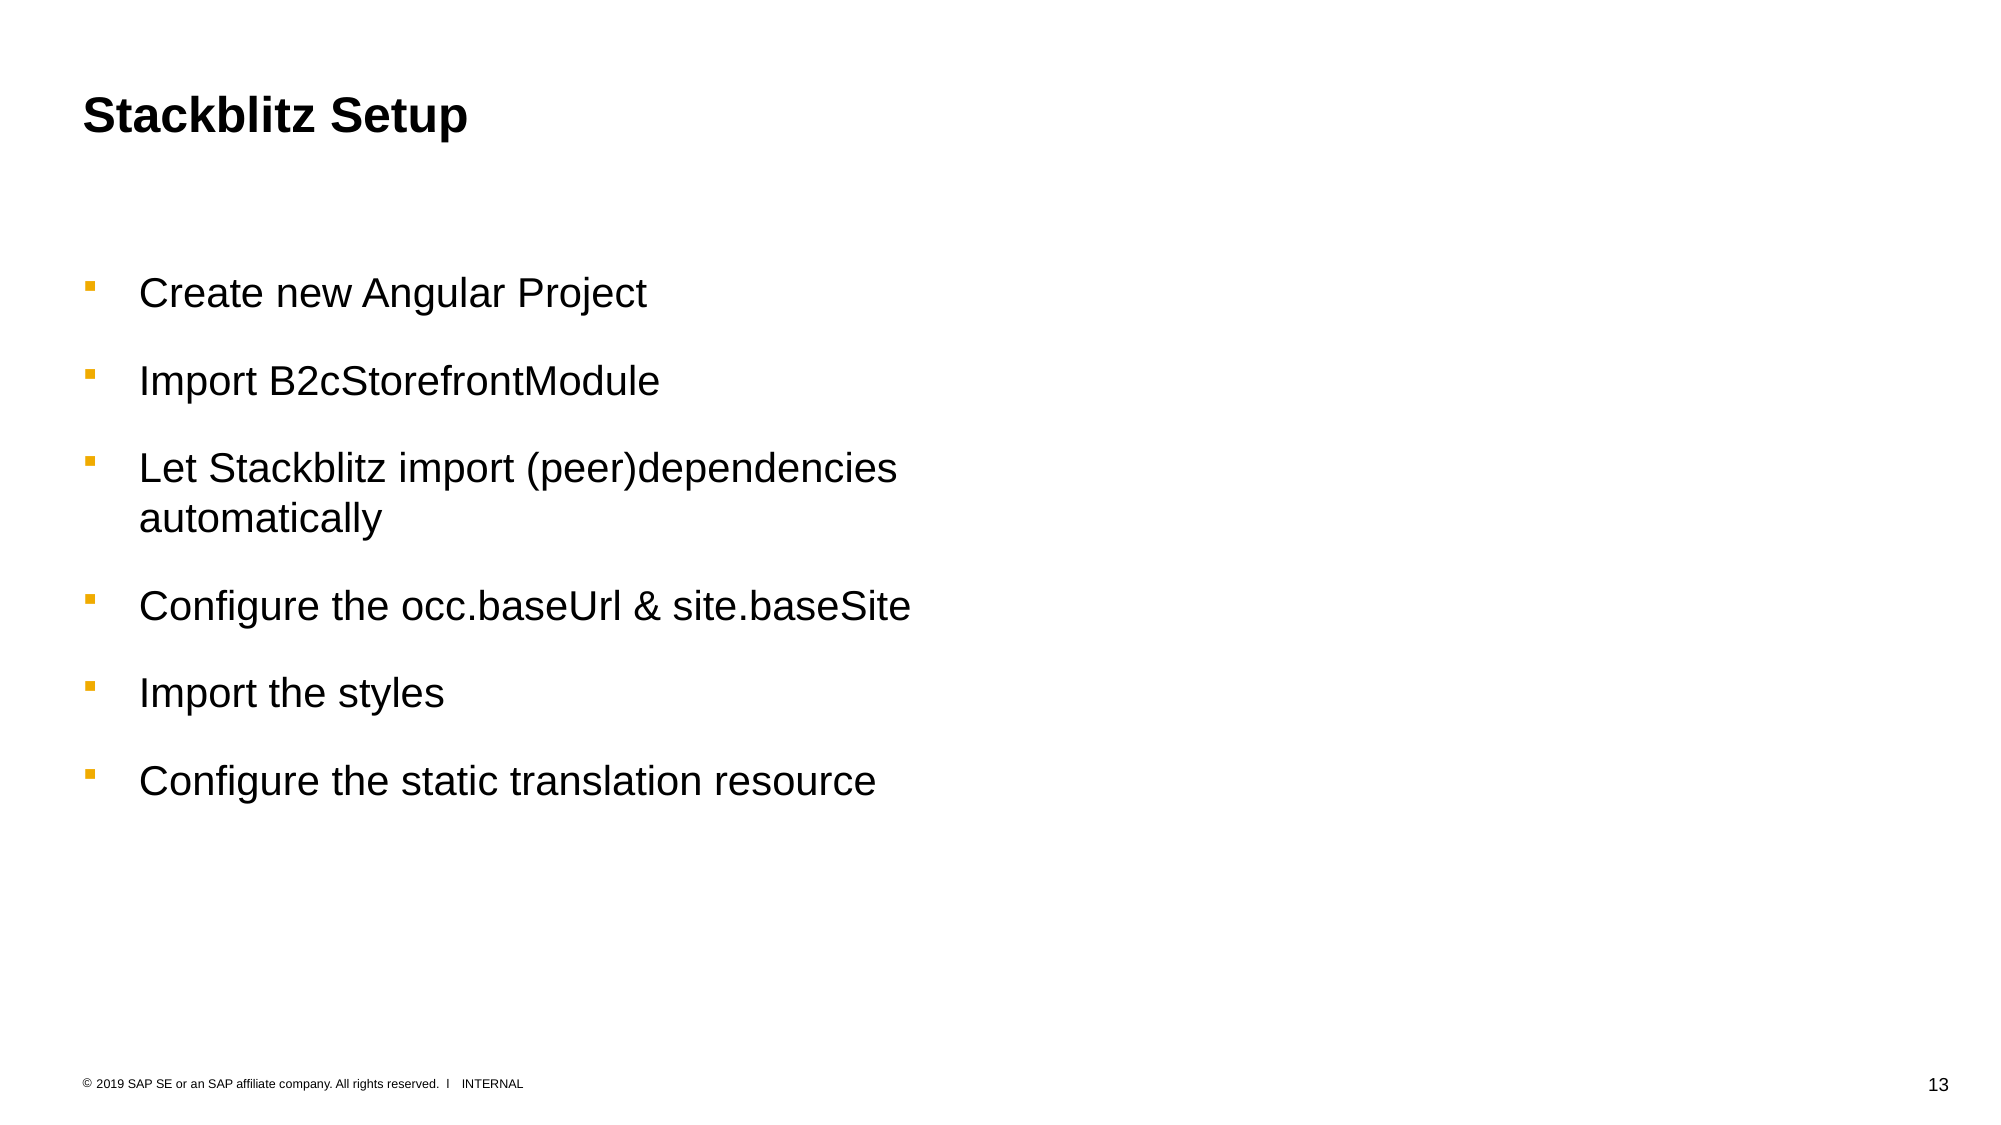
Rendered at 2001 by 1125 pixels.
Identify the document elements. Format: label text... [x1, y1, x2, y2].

list Create new Angular Project Import B2cStorefrontModule Let Stackblitz import (peer)dependencies automatically Configure the occ.baseUrl & site.baseSite Import the styles Configure the static translation resource [82, 265, 957, 1040]
title Stackblitz Setup [82, 82, 1918, 144]
